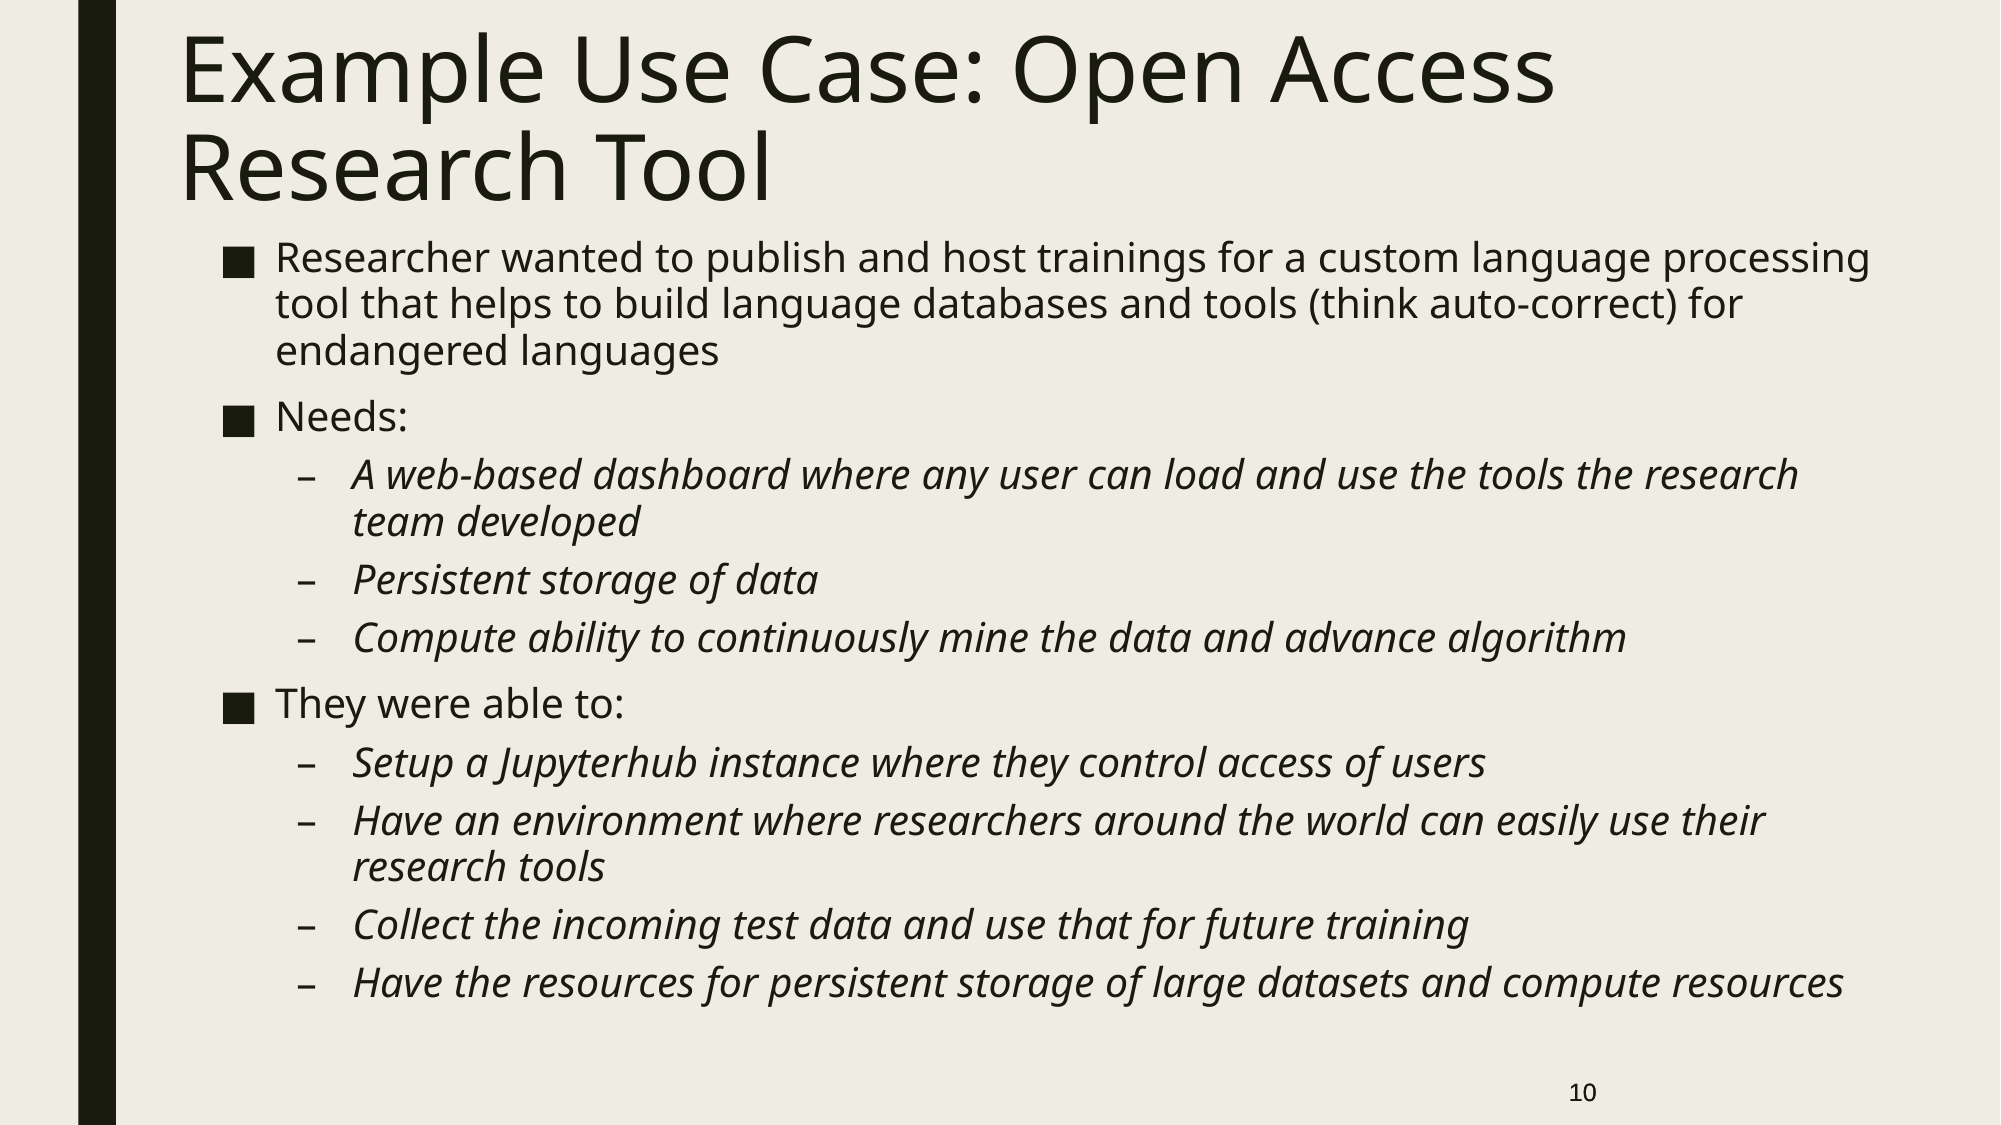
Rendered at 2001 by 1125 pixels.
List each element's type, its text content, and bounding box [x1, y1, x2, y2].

title Example Use Case: Open Access Research Tool [164, 16, 1739, 229]
text_box 10 [1553, 1058, 1816, 1125]
list Researcher wanted to publish and host trainings for a custom language processing tool that helps to build language databases and tools (think auto-correct) for endangered languages Needs: A web-based dashboard where any user can load and use the tools the research team developed Persistent storage of data Compute ability to continuously mine the data and advance algorithm They were able to: Setup a Jupyterhub instance where they control access of users Have an environment where researchers around the world can easily use their research tools Collect the incoming test data and use that for future training Have the resources for persistent storage of large datasets and compute resources [204, 228, 1910, 1025]
